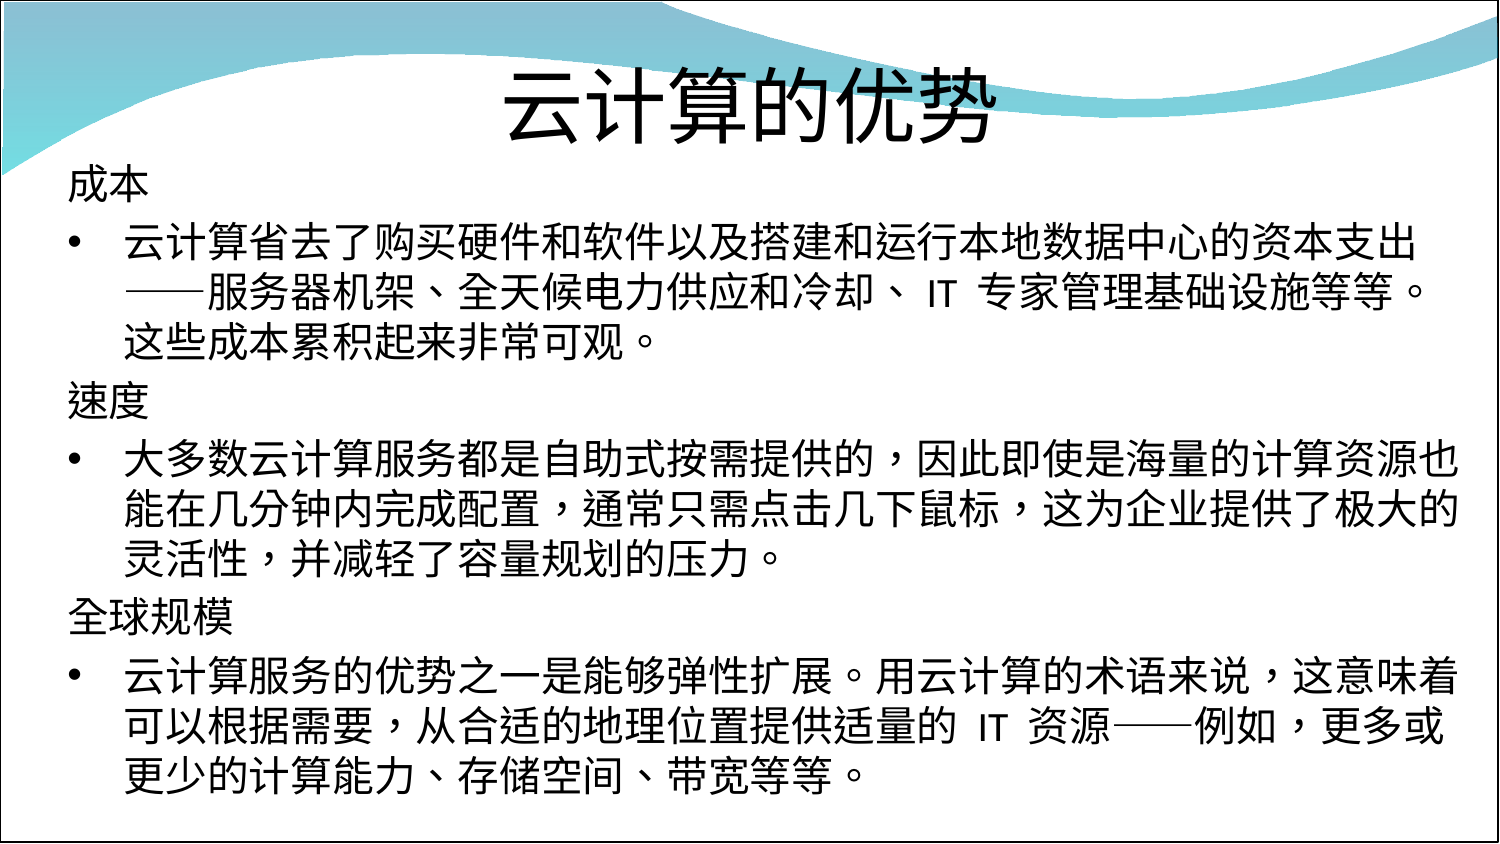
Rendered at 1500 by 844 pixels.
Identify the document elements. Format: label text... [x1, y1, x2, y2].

list 成本 云计算省去了购买硬件和软件以及搭建和运行本地数据中心的资本支出——服务器机架、全天候电力供应和冷却、IT 专家管理基础设施等等。这些成本累积起来非常可观。 速度 大多数云计算服务都是自助式按需提供的，因此即使是海量的计算资源也能在几分钟内完成配置，通常只需点击几下鼠标，这为企业提供了极大的灵活性，并减轻了容量规划的压力。 全球规模 云计算服务的优势之一是能够弹性扩展。用云计算的术语来说，这意味着可以根据需要，从合适的地理位置提供适量的 IT 资源——例如，更多或更少的计算能力、存储空间、带宽等等。 [52, 150, 1483, 810]
title 云计算的优势 [75, 33, 1425, 150]
